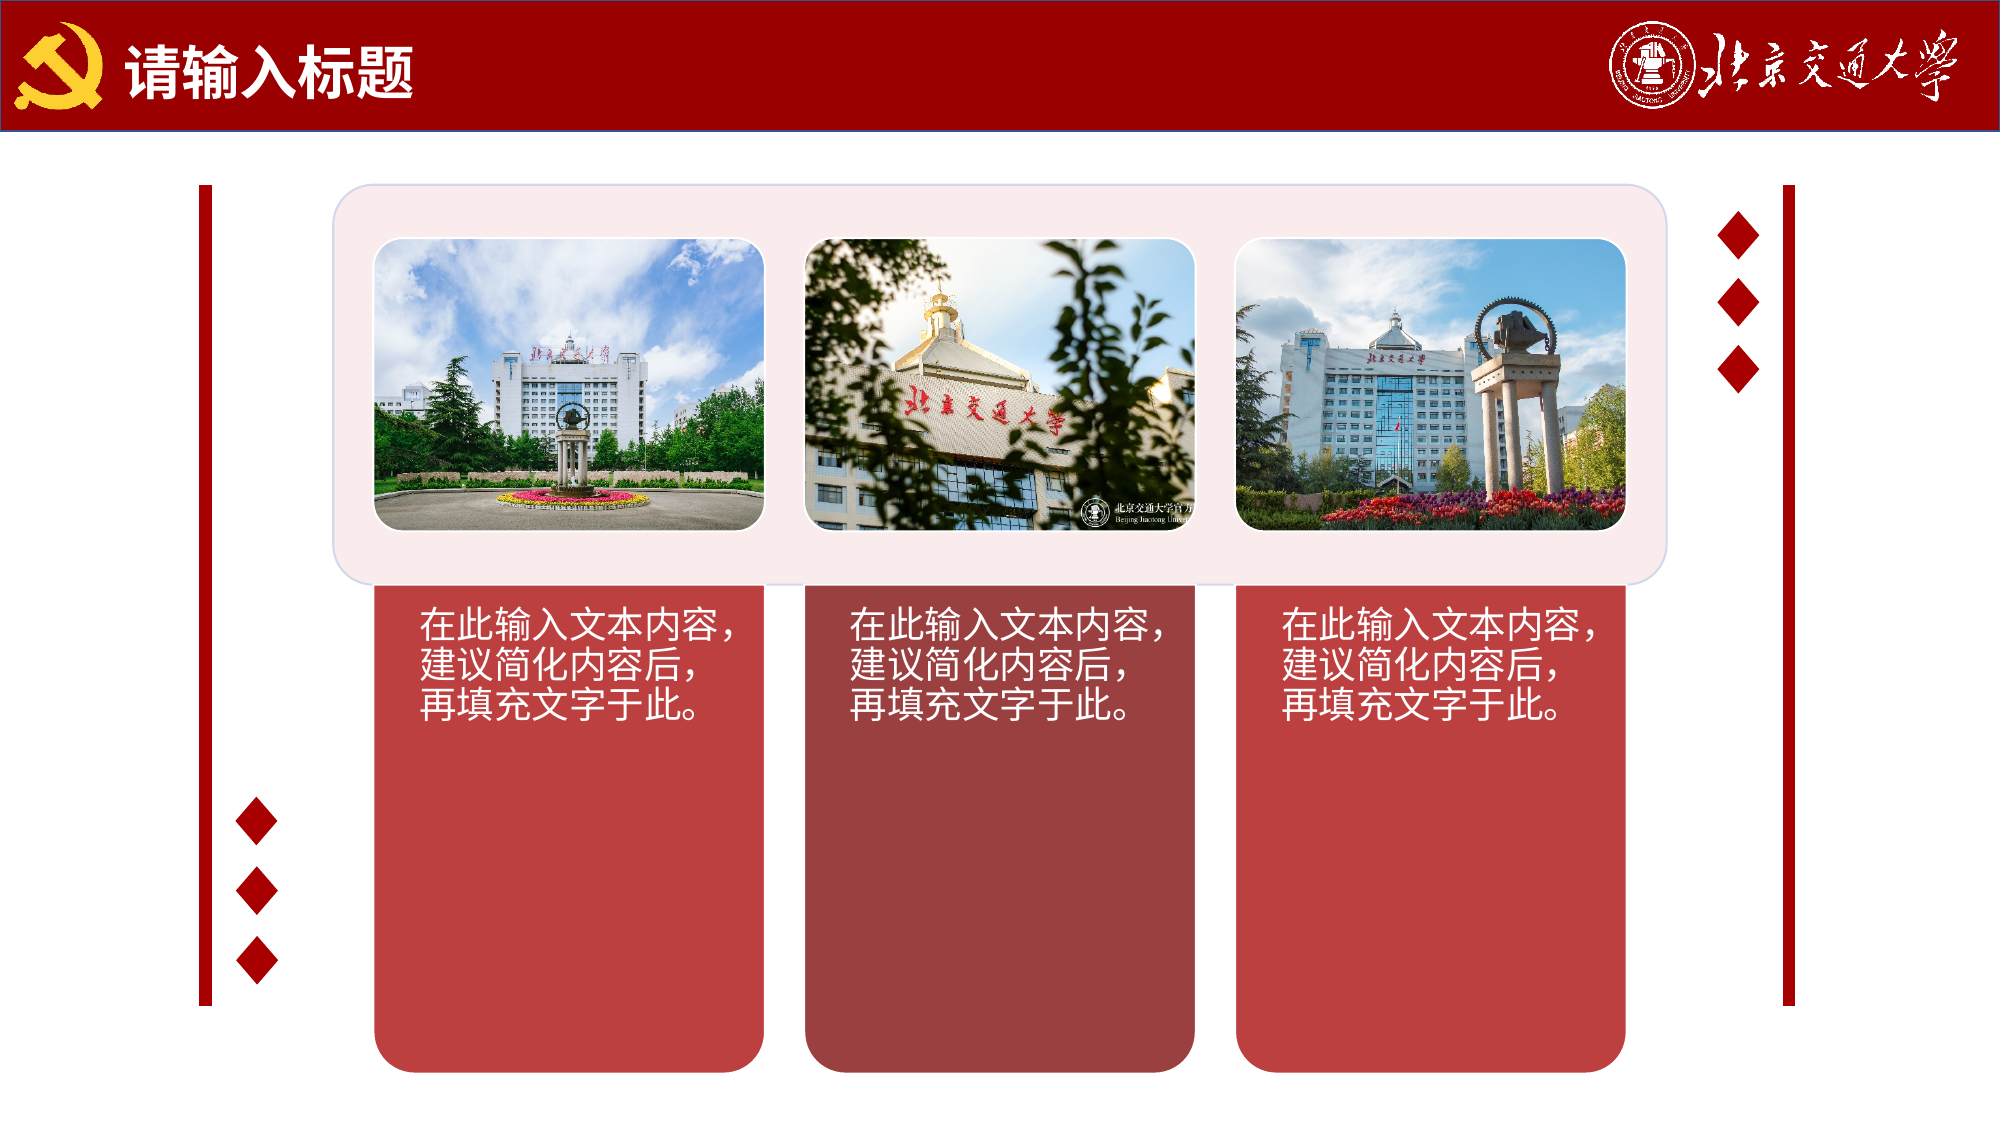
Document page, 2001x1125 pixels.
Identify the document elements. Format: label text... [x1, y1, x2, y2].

text_box [1717, 277, 1760, 327]
text_box [235, 796, 278, 846]
picture [1609, 14, 1961, 118]
picture [14, 21, 103, 110]
text_box [1717, 210, 1760, 260]
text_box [333, 184, 1667, 1074]
text_box [235, 866, 278, 915]
text_box [236, 935, 279, 985]
title 请输入标题 [108, 21, 494, 130]
text_box [0, 0, 2000, 132]
picture [0, 0, 2001, 1125]
text_box [1717, 344, 1760, 394]
